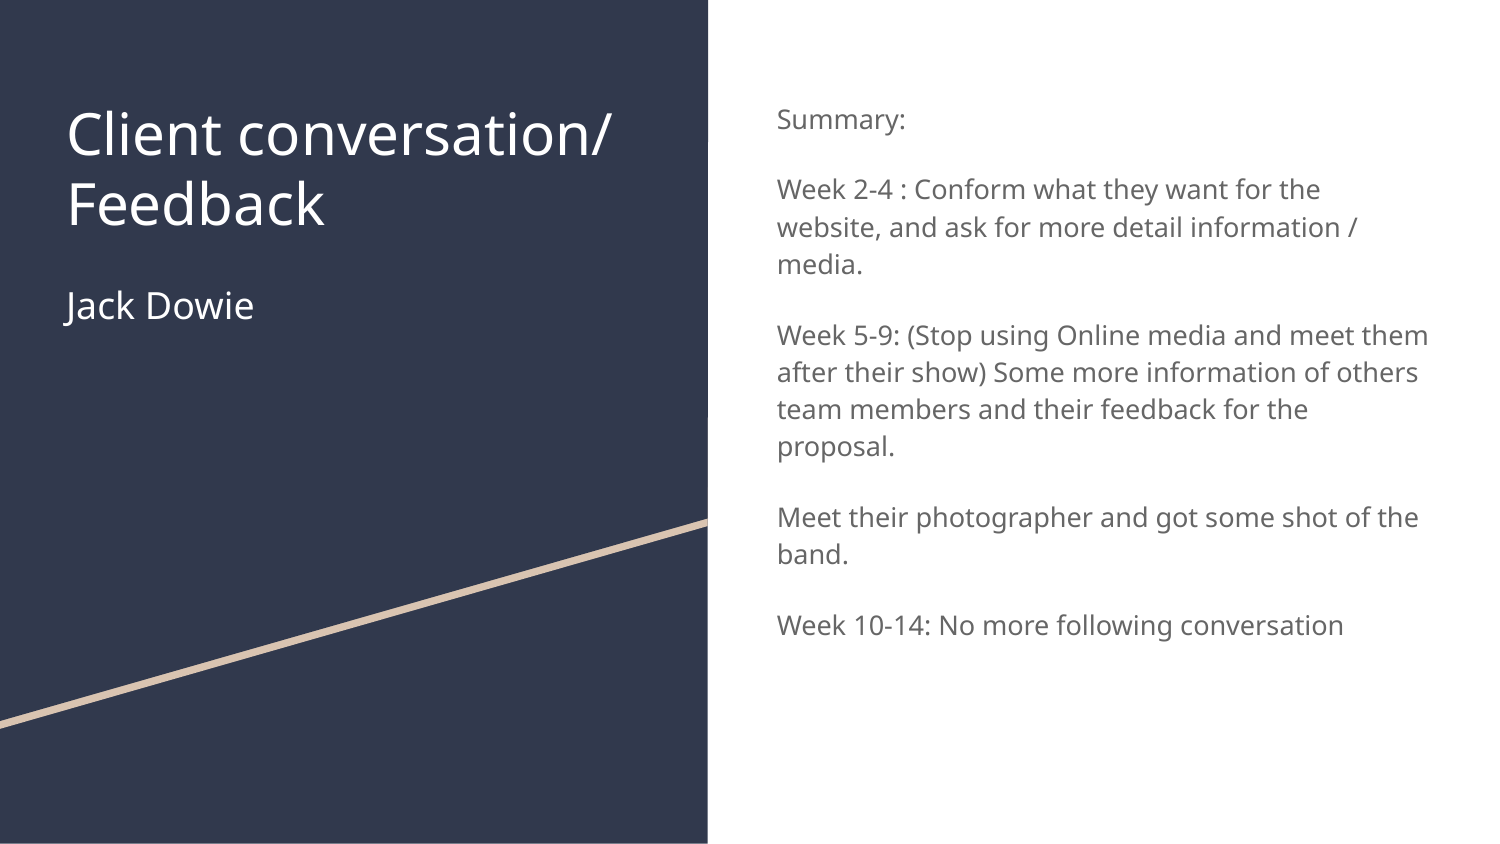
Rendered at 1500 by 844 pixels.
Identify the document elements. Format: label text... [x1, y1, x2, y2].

list Summary: Week 2-4 : Conform what they want for the website, and ask for more detail information / media. Week 5-9: (Stop using Online media and meet them after their show) Some more information of others team members and their feedback for the proposal. Meet their photographer and got some shot of the band. Week 10-14: No more following conversation [761, 82, 1446, 755]
title Client conversation/ Feedback Jack Dowie [51, 82, 660, 494]
